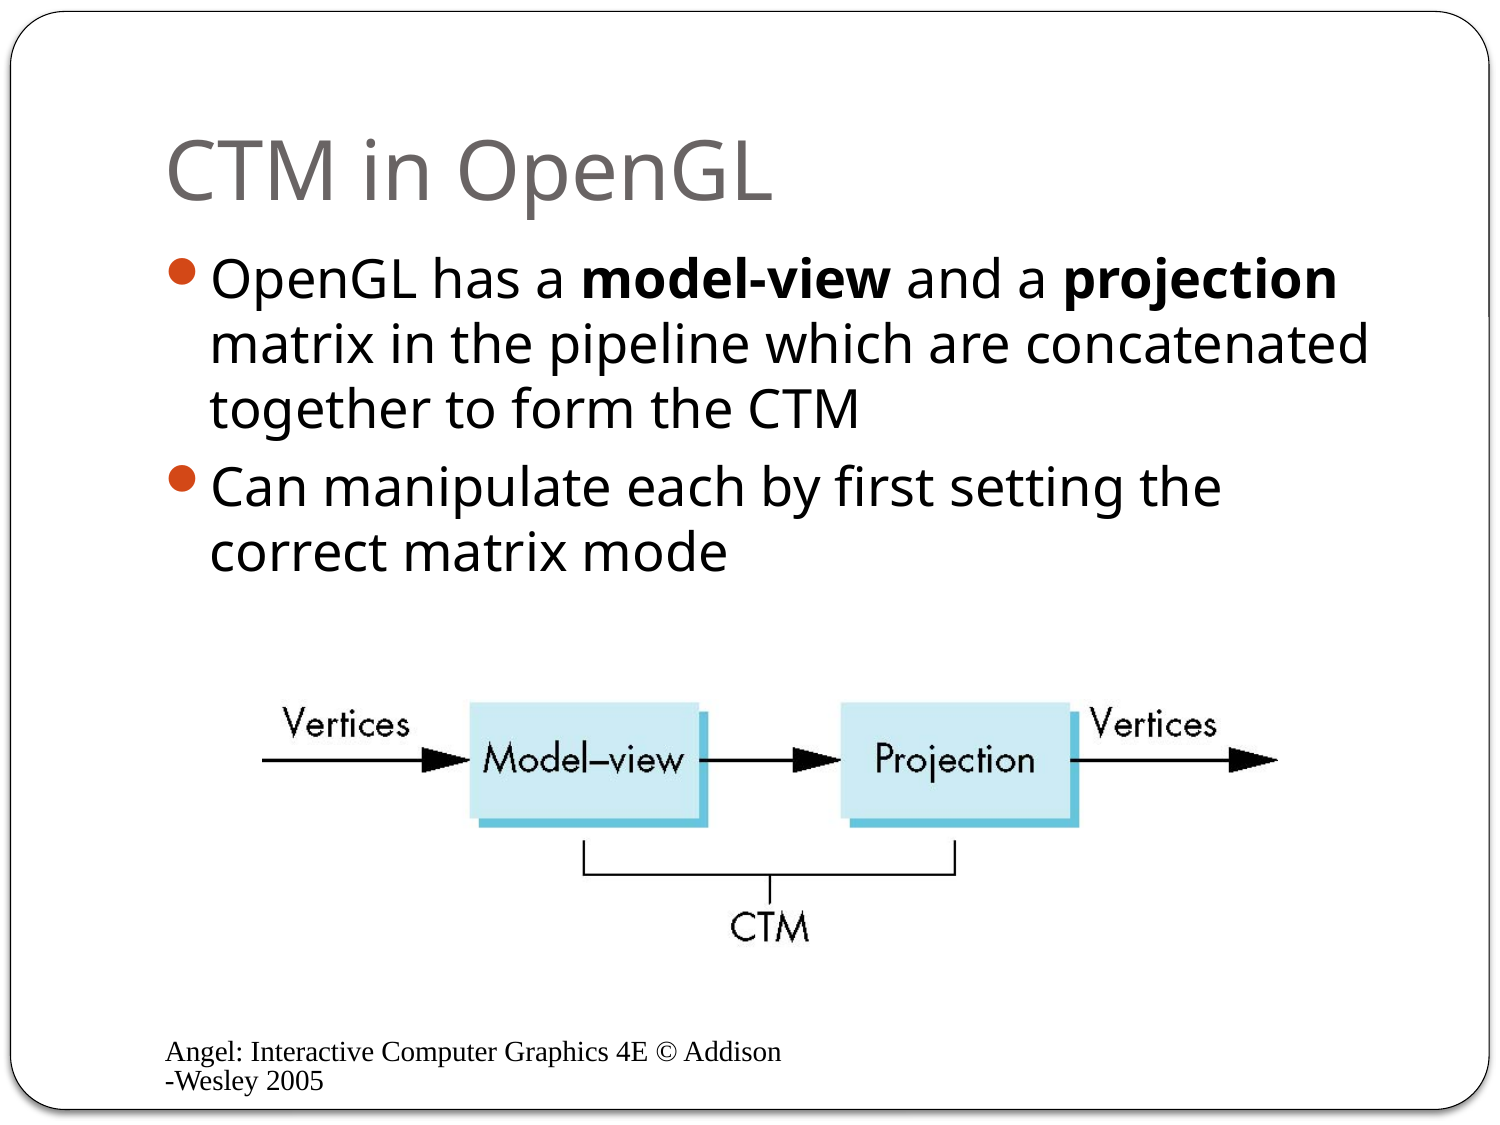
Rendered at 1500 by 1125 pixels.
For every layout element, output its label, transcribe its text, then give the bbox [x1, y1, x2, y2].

title CTM in OpenGL [150, 45, 1425, 233]
list OpenGL has a model-view and a projection matrix in the pipeline which are concatenated together to form the CTM Can manipulate each by first setting the correct matrix mode [150, 237, 1425, 988]
picture [262, 699, 1278, 953]
footer Angel: Interactive Computer Graphics 4E © Addison-Wesley 2005 [150, 1012, 800, 1088]
